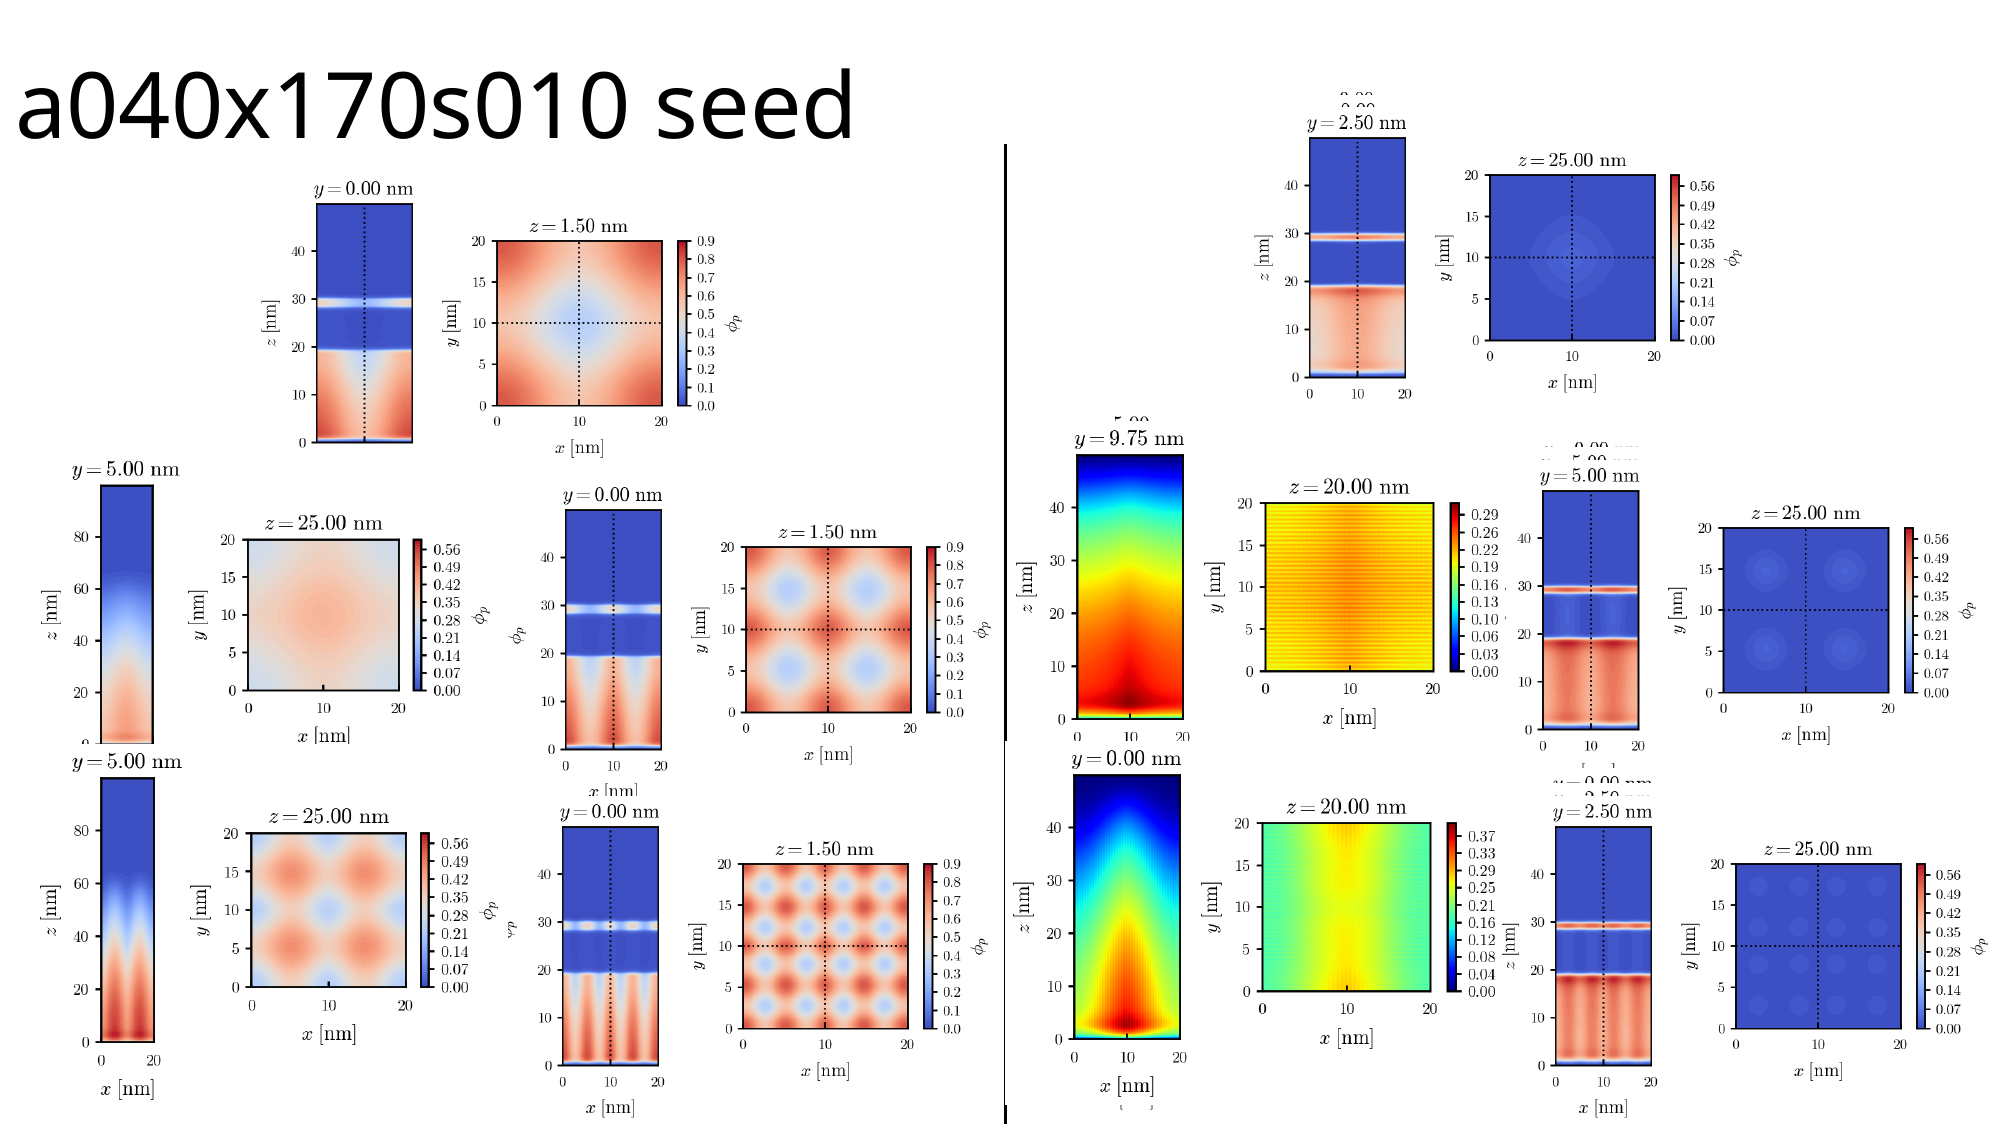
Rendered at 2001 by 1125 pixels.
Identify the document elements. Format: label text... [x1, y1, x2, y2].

picture [29, 173, 1000, 1125]
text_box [1493, 768, 1997, 1125]
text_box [1005, 741, 1502, 1117]
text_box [1505, 434, 1985, 768]
title a040x170s010 seed [0, 0, 1725, 218]
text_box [1008, 408, 1505, 785]
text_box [1247, 84, 1753, 434]
